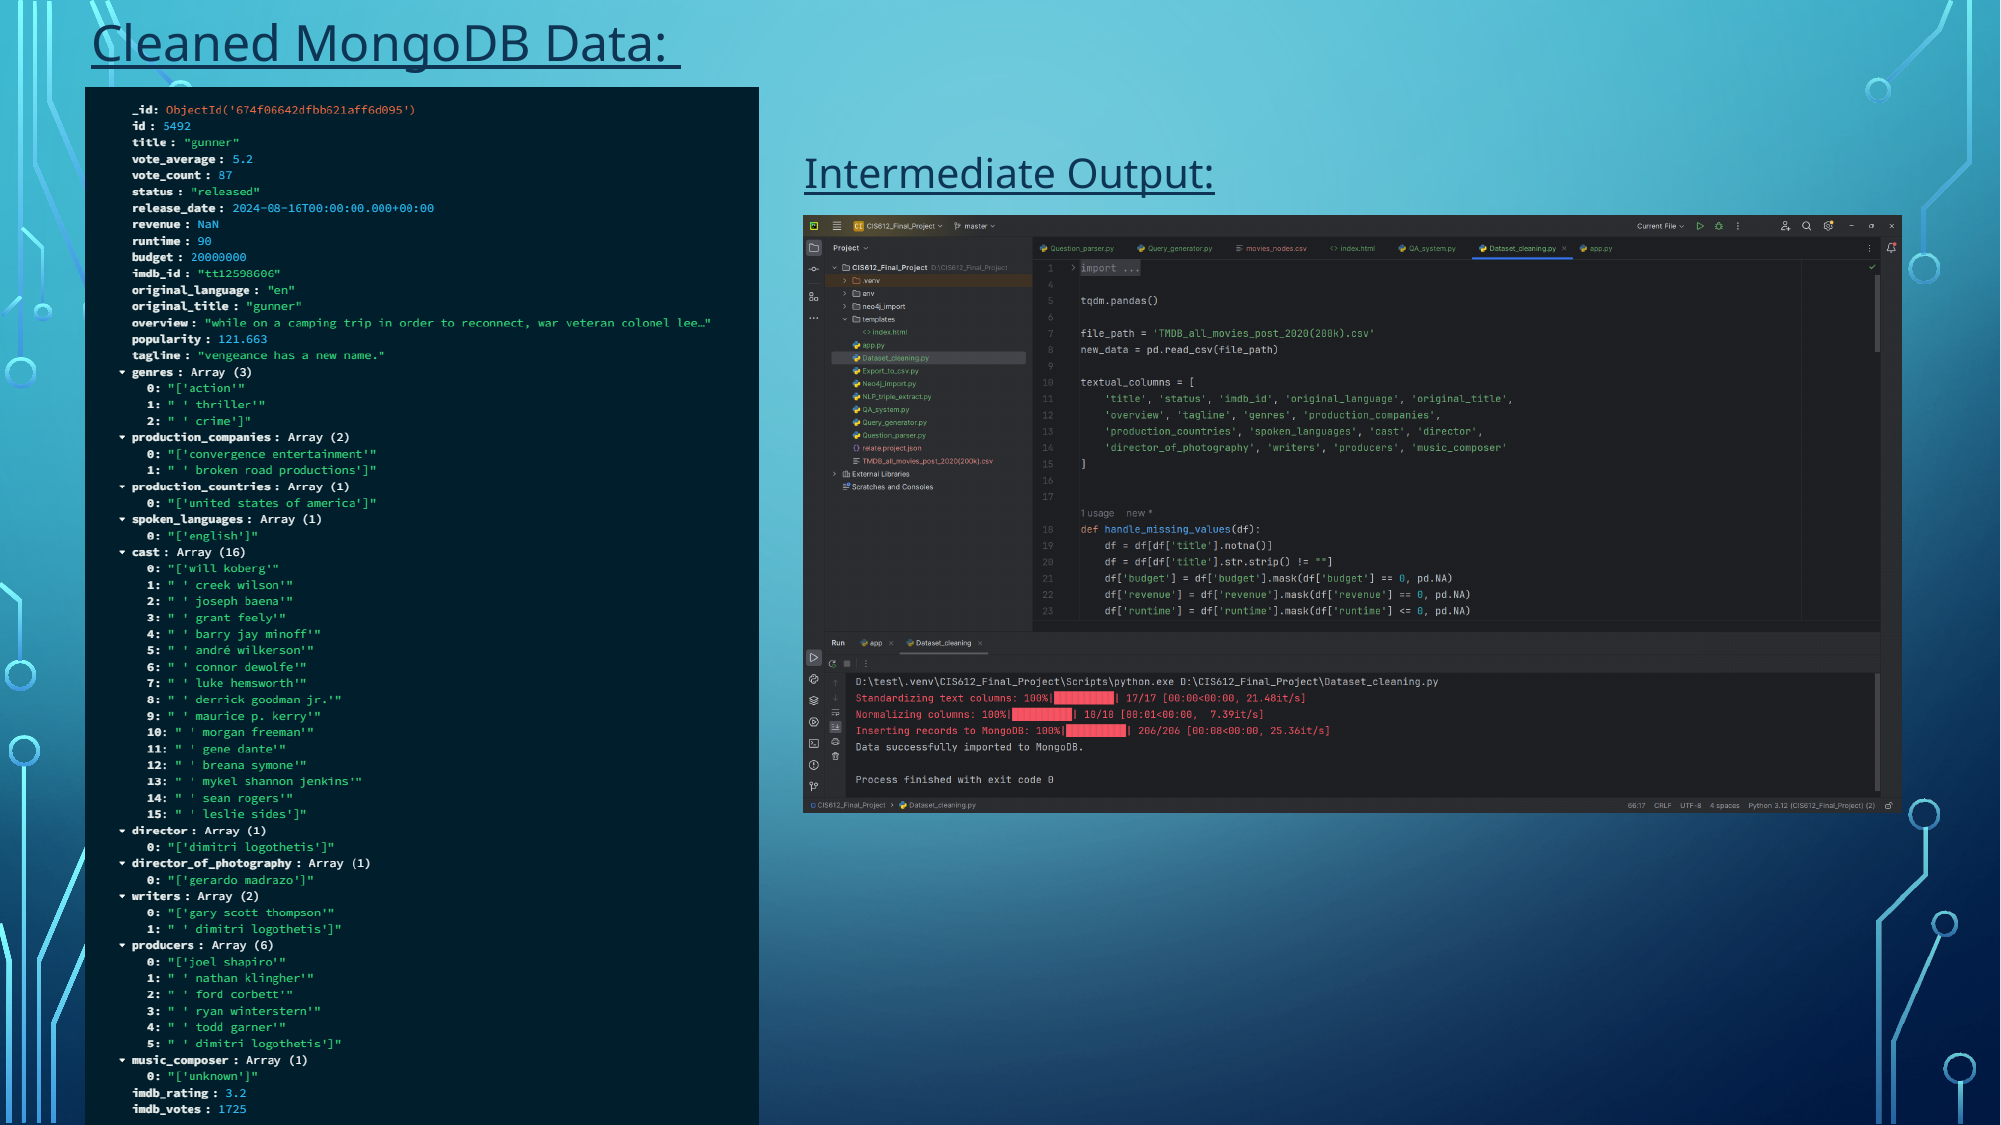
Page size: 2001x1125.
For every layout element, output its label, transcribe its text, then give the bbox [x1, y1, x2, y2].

text_box Intermediate Output: [789, 131, 1272, 220]
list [803, 214, 1902, 813]
picture [84, 87, 759, 1125]
title Cleaned MongoDB Data: [76, 2, 991, 89]
